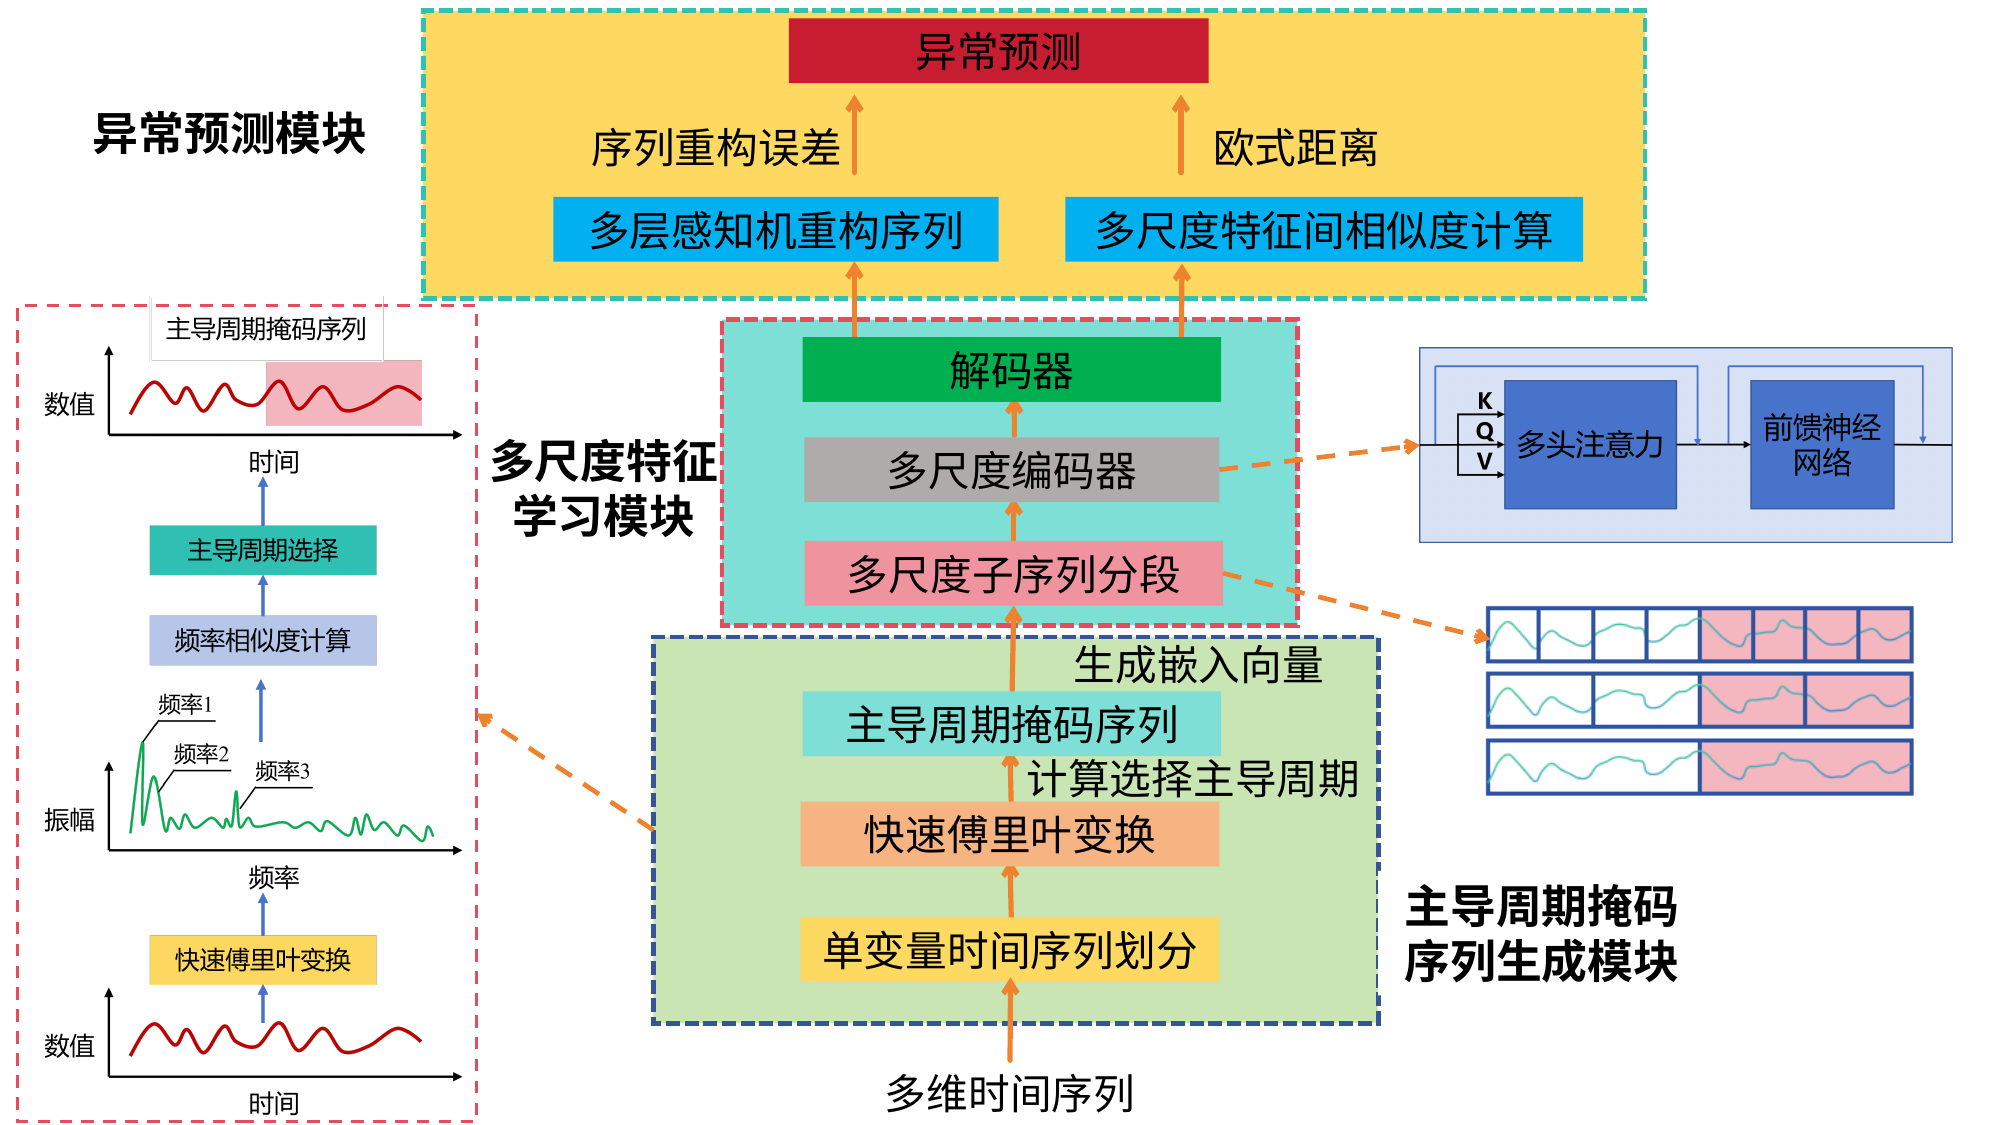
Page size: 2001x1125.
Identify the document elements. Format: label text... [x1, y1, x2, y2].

picture [1419, 346, 1954, 544]
text_box 解码器 [802, 337, 1222, 402]
text_box 多层感知机重构序列 [553, 196, 999, 262]
text_box [1013, 802, 1379, 1024]
text_box 多尺度特征间相似度计算 [1065, 196, 1584, 262]
picture [28, 295, 472, 1125]
text_box [721, 319, 1012, 626]
text_box [1015, 606, 1222, 626]
picture [1478, 593, 1919, 801]
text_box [1222, 573, 1491, 640]
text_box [1009, 859, 1013, 947]
text_box [472, 305, 478, 424]
text_box 欧式距离 [1198, 114, 1583, 180]
text_box [857, 319, 1178, 337]
text_box 异常预测模块 [51, 96, 409, 167]
text_box [1016, 471, 1298, 573]
text_box 异常预测 [788, 18, 1209, 84]
text_box [17, 305, 28, 1122]
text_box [476, 712, 654, 831]
text_box [422, 10, 1646, 299]
text_box 单变量时间序列划分 [800, 917, 1220, 983]
text_box 主导周期掩码序列 [802, 691, 1222, 757]
text_box 多尺度编码器 [804, 437, 1220, 503]
text_box 主导周期掩码序列生成模块 [1378, 870, 1706, 996]
text_box 快速傅里叶变换 [800, 801, 1220, 867]
text_box [472, 550, 478, 1122]
text_box 序列重构误差 [528, 114, 906, 180]
text_box 多维时间序列 [870, 1060, 1150, 1125]
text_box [1011, 605, 1015, 703]
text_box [1009, 748, 1013, 837]
text_box [652, 636, 1010, 1024]
text_box 多尺度子序列分段 [804, 540, 1224, 606]
text_box 计算选择主导周期 [989, 745, 1398, 802]
text_box 生成嵌入向量 [1057, 631, 1341, 688]
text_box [1218, 444, 1419, 471]
text_box [1015, 636, 1379, 745]
text_box 多尺度特征学习模块 [472, 424, 735, 550]
text_box [1017, 319, 1298, 444]
